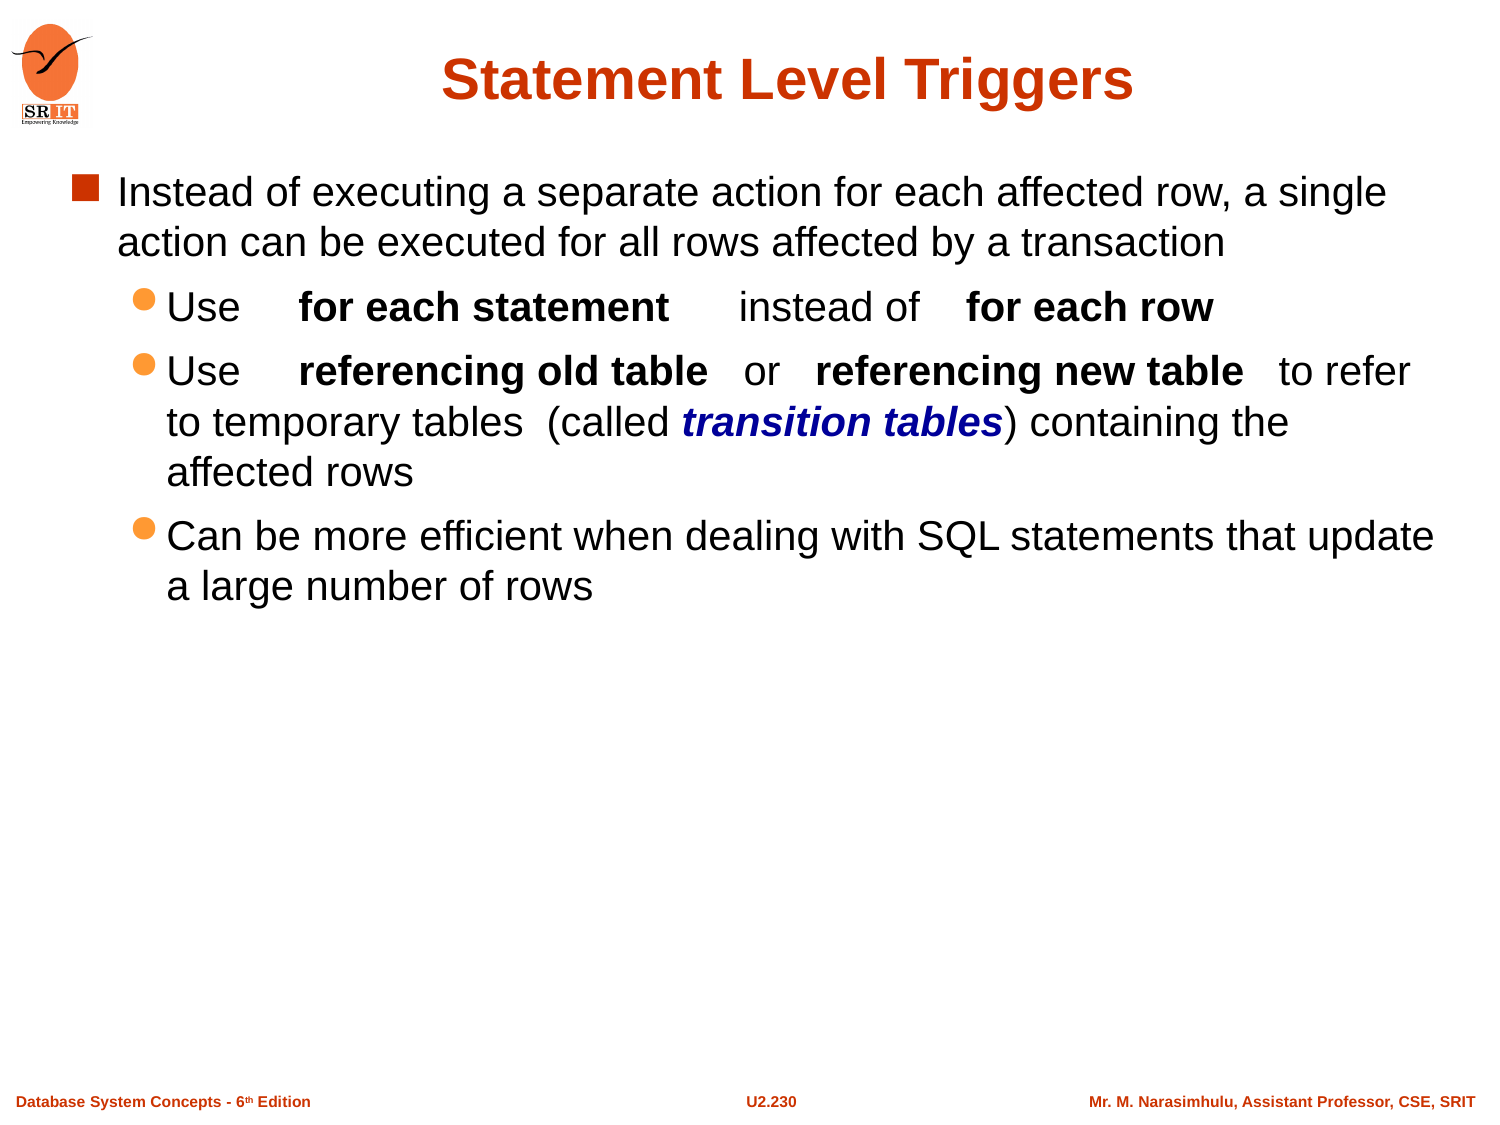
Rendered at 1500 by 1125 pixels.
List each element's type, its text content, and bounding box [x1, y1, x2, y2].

list Instead of executing a separate action for each affected row, a single action can be executed for all rows affected by a transaction Use for each statement instead of for each row Use referencing old table or referencing new table to refer to temporary tables (called transition tables) containing the affected rows Can be more efficient when dealing with SQL statements that update a large number of rows [60, 157, 1451, 1058]
title Statement Level Triggers [125, 18, 1452, 120]
picture [11, 19, 93, 128]
